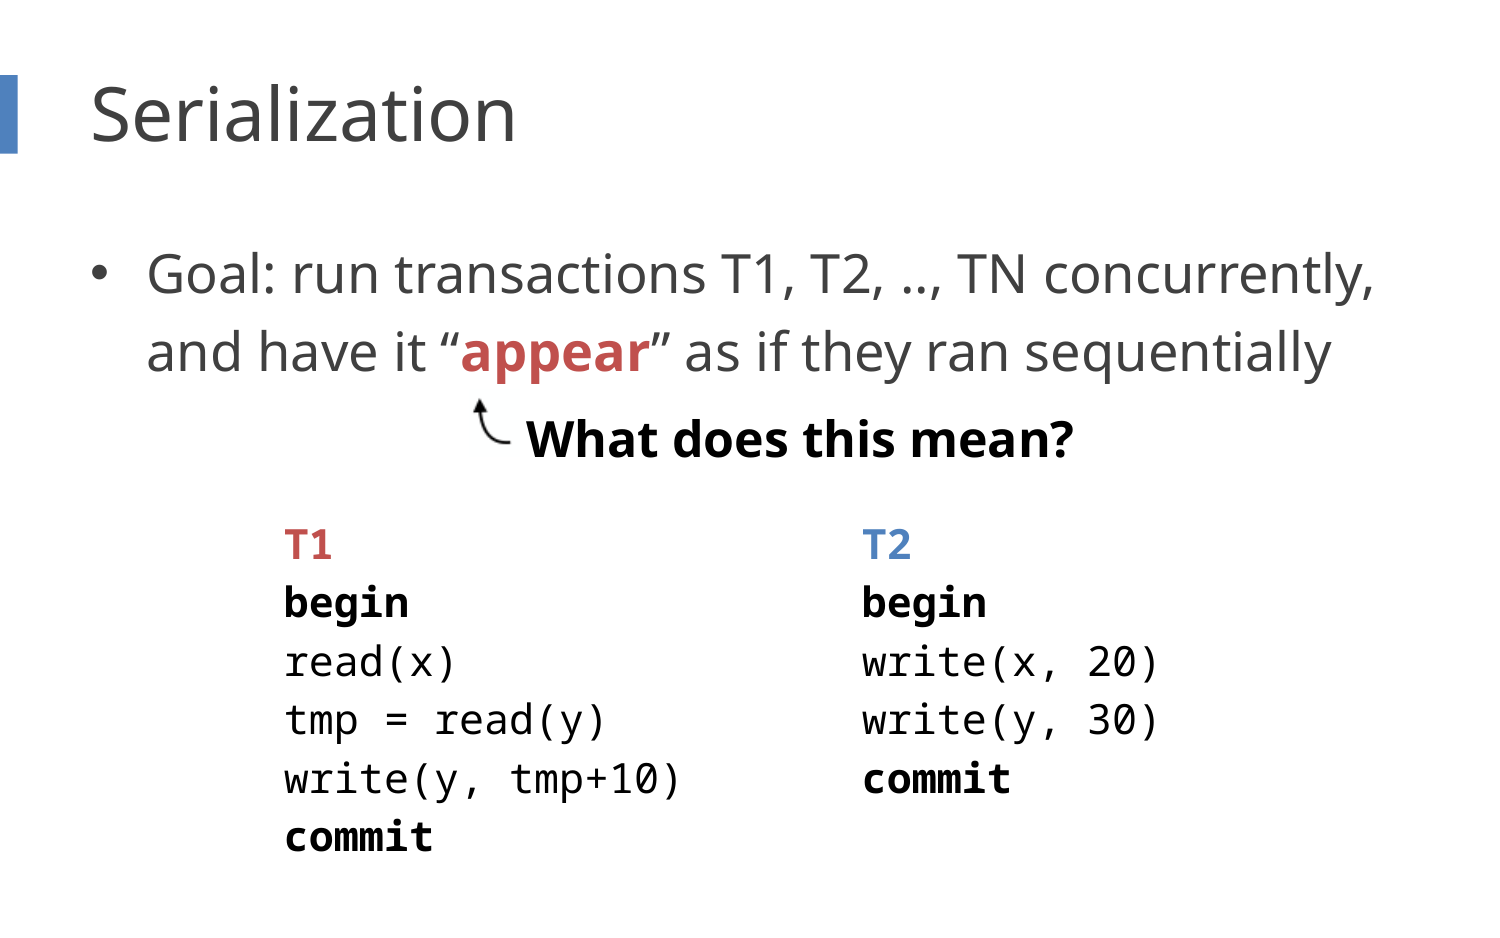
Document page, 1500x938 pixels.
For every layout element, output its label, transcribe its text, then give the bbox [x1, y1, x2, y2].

list Goal: run transactions T1, T2, .., TN concurrently, and have it “appear” as if they ran sequentially [75, 218, 1425, 838]
text_box T1 begin read(x) tmp = read(y) write(y, tmp+10) commit [268, 527, 779, 909]
picture [469, 389, 521, 457]
title Serialization [75, 37, 1425, 186]
text_box T2 begin write(x, 20) write(y, 30) commit [846, 527, 1357, 909]
text_box What does this mean? [511, 400, 1102, 476]
